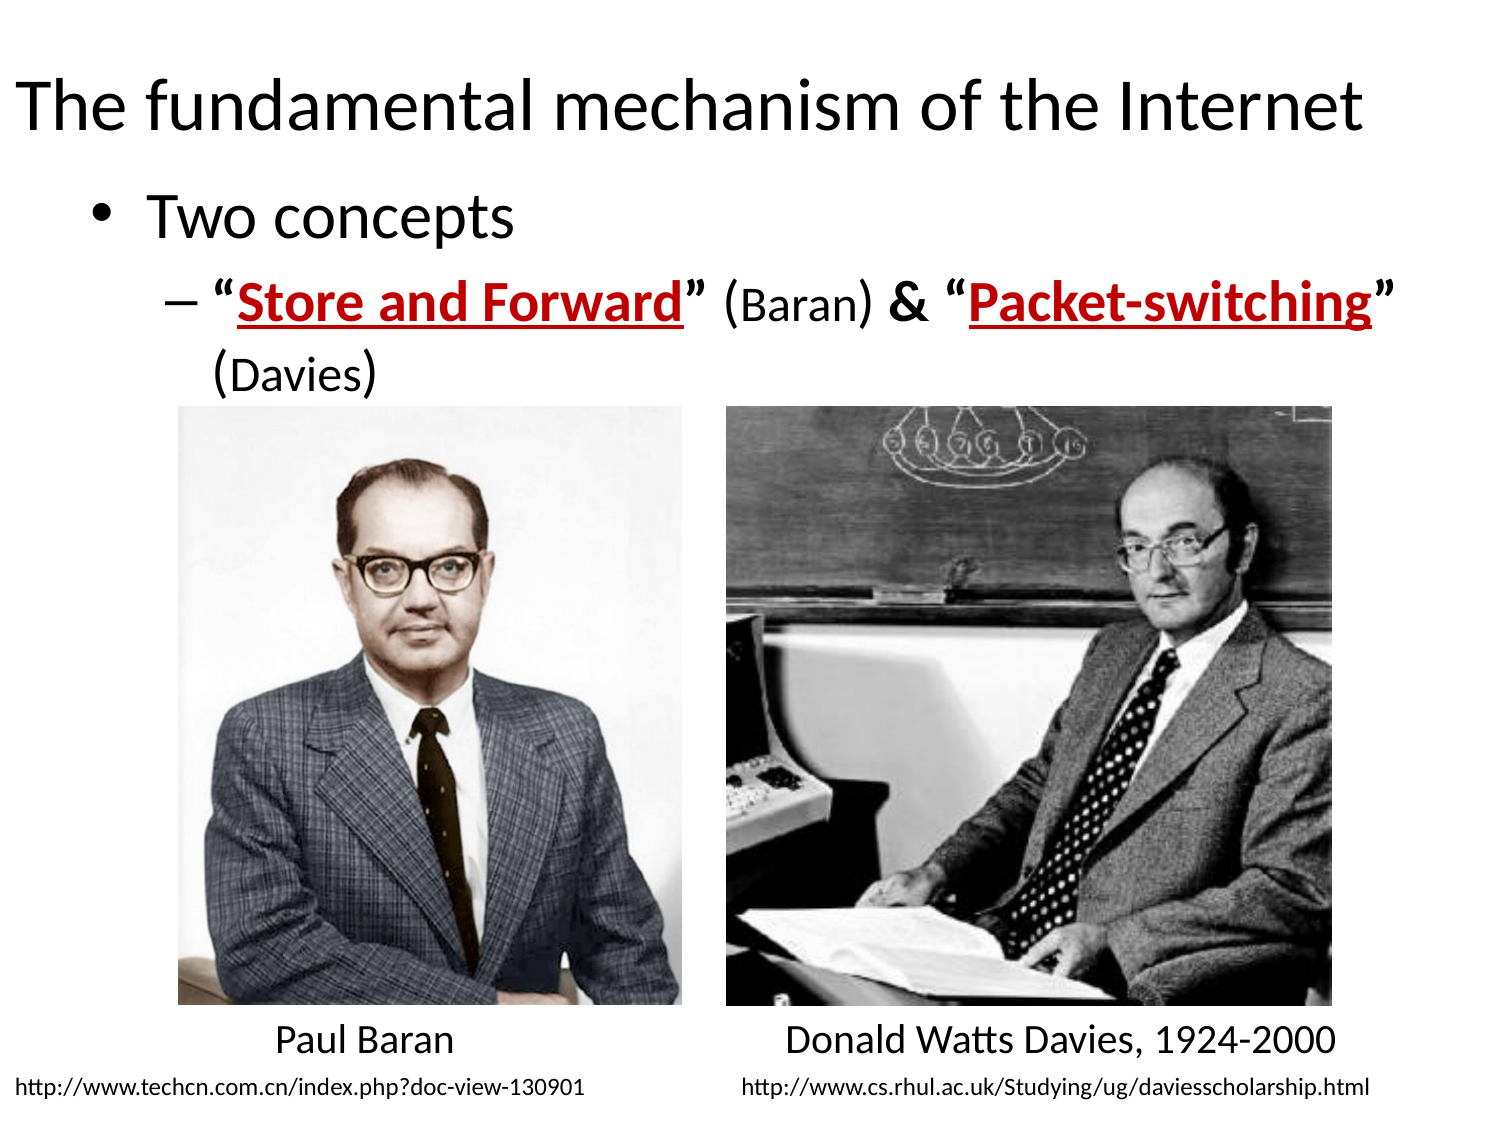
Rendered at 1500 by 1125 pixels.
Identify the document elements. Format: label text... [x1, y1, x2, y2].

text_box http://www.cs.rhul.ac.uk/Studying/ug/daviesscholarship.html [726, 1062, 1500, 1108]
picture [726, 406, 1332, 1006]
list Two concepts “Store and Forward” (Baran) & “Packet-switching” (Davies) [75, 164, 1500, 1005]
title The fundamental mechanism of the Internet [0, 46, 1500, 155]
text_box Paul Baran [260, 1013, 471, 1062]
text_box http://www.techcn.com.cn/index.php?doc-view-130901 [0, 1062, 726, 1108]
text_box Donald Watts Davies, 1924-2000 [770, 1004, 1352, 1062]
picture [178, 406, 682, 1005]
